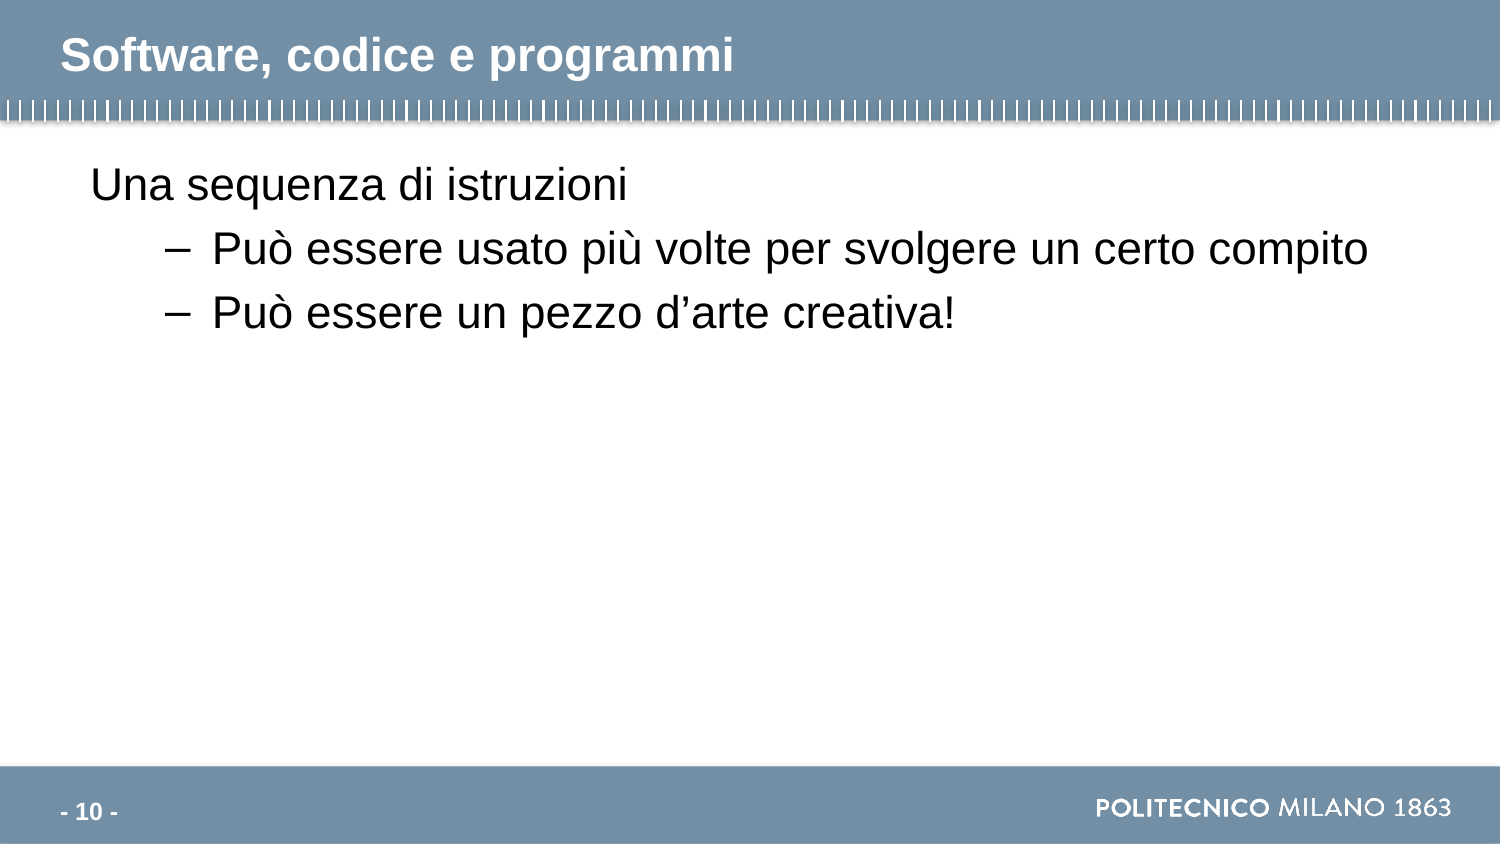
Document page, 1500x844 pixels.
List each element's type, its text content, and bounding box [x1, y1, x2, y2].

title Software, codice e programmi [45, 17, 1456, 90]
slide_number - 10 - [45, 788, 170, 825]
list Una sequenza di istruzioni Può essere usato più volte per svolgere un certo compito Può essere un pezzo d’arte creativa! [75, 147, 1441, 745]
picture [1091, 789, 1456, 825]
